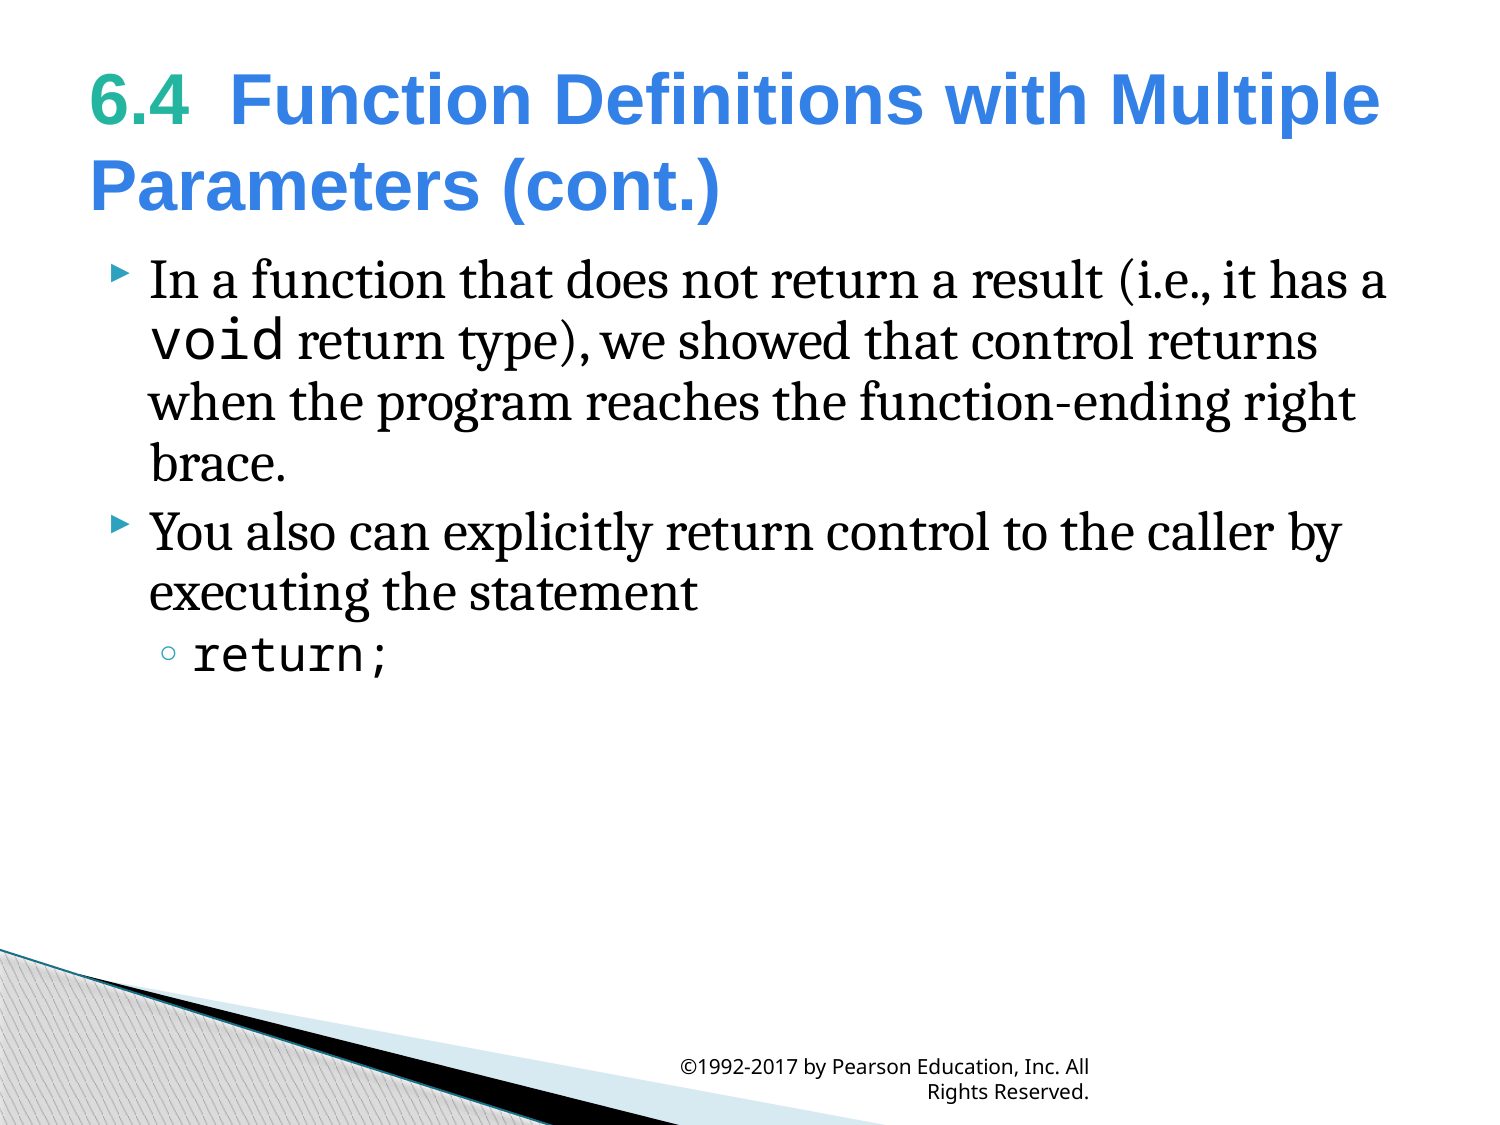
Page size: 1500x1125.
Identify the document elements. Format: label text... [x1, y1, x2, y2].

footer ©1992-2017 by Pearson Education, Inc. All Rights Reserved. [650, 1051, 1105, 1112]
list In a function that does not return a result (i.e., it has a void return type), we showed that control returns when the program reaches the function-ending right brace. You also can explicitly return control to the caller by executing the statement return; [75, 242, 1425, 986]
title 6.4 Function Definitions with Multiple Parameters (cont.) [75, 45, 1425, 233]
